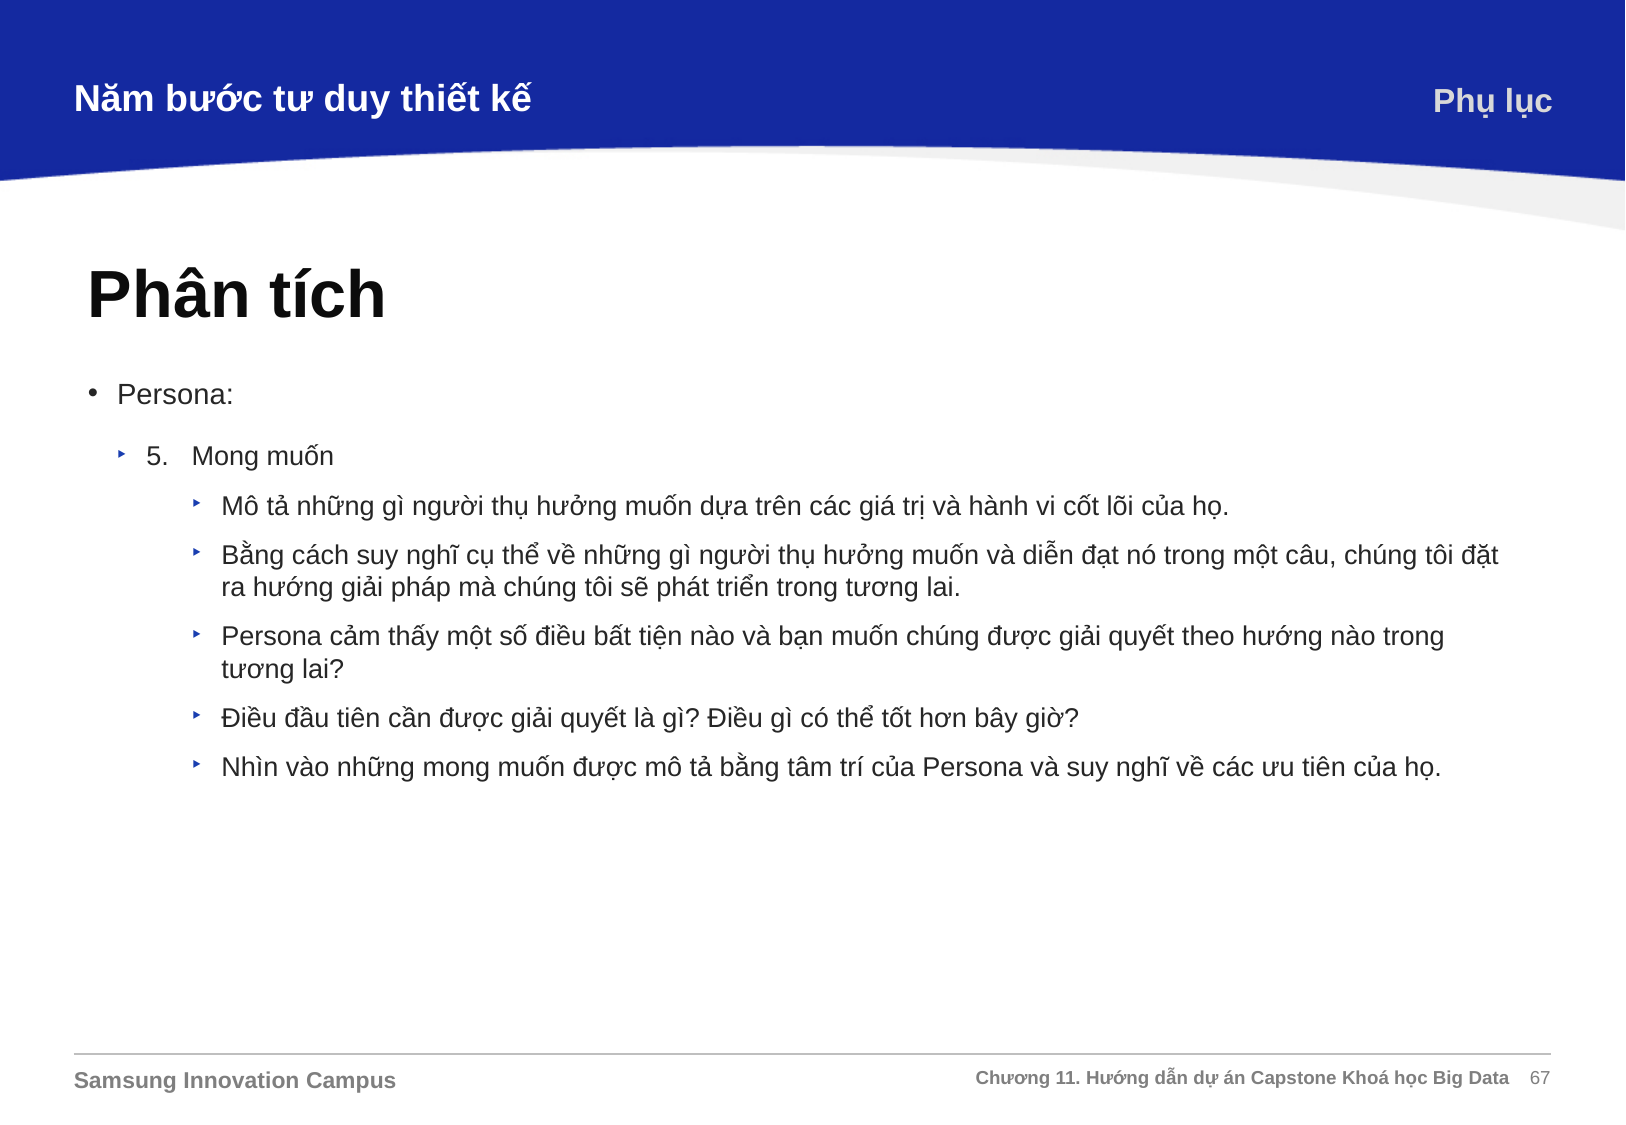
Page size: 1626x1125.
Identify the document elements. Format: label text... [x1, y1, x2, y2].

list Persona: [87, 365, 1531, 516]
list Phân tích [87, 249, 1531, 331]
list Phụ lục [1336, 79, 1554, 120]
list Năm bước tư duy thiết kế [73, 73, 1148, 119]
text_box 5. Mong muốn Mô tả những gì người thụ hưởng muốn dựa trên các giá trị và hành vi cốt lõi của họ. Bằng cách suy nghĩ cụ thể về những gì người thụ hưởng muốn và diễn đạt nó trong một câu, chúng tôi đặt ra hướng giải pháp mà chúng tôi sẽ phát triển trong tương lai. Persona cảm thấy một số điều bất tiện nào và bạn muốn chúng được giải quyết theo hướng nào trong tương lai? Điều đầu tiên cần được giải quyết là gì? Điều gì có thể tốt hơn bây giờ? Nhìn vào những mong muốn được mô tả bằng tâm trí của Persona và suy nghĩ về các ưu tiên của họ. [116, 426, 1533, 794]
picture [0, 0, 1625, 1125]
